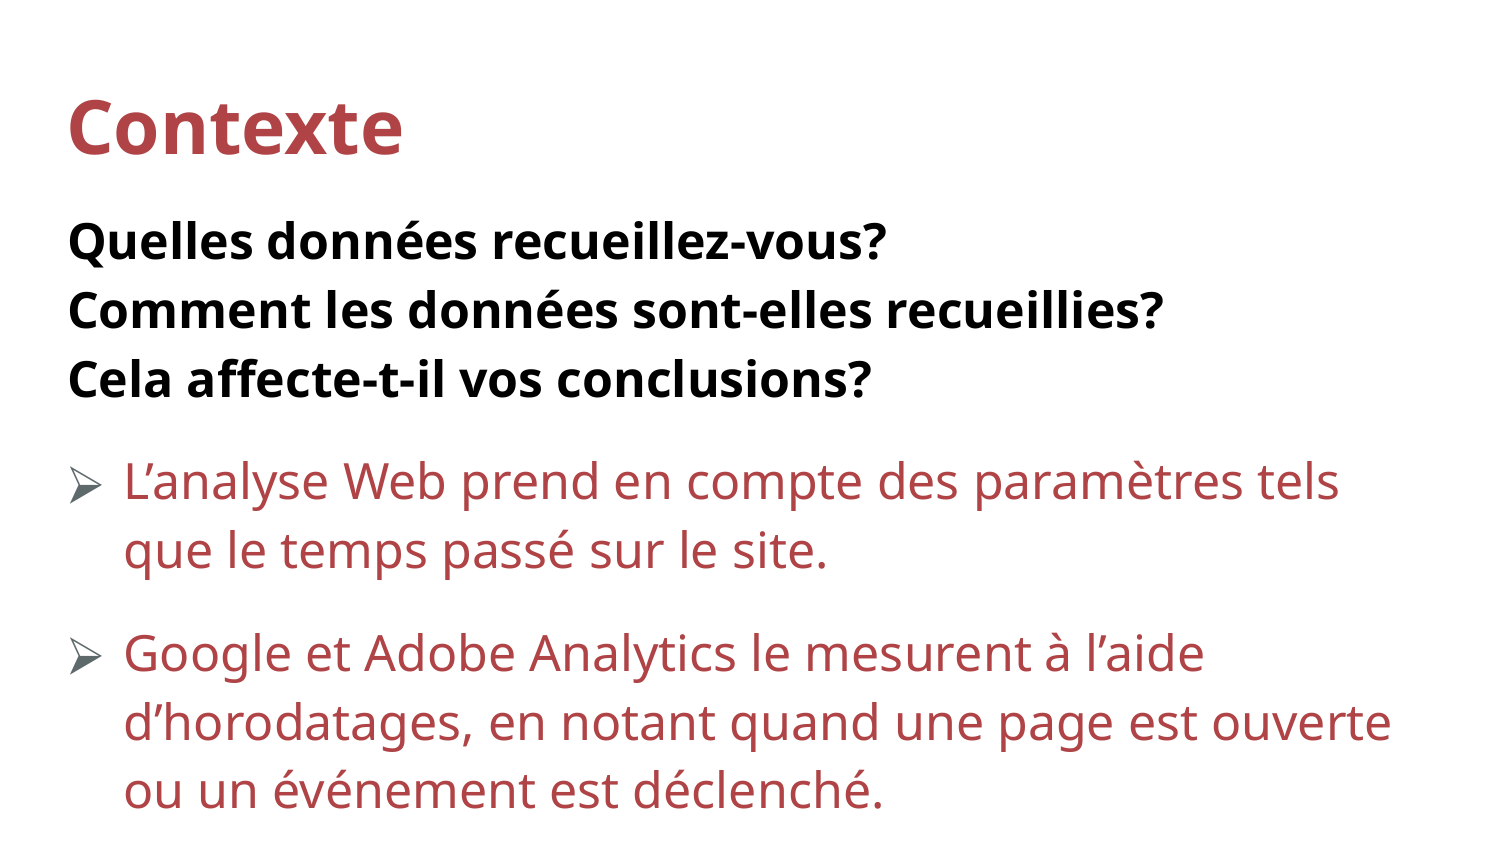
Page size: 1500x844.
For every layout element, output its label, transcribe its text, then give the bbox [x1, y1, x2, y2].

list Quelles données recueillez-vous? Comment les données sont­-elles recueillies? Cela affecte-t-il vos conclusions? L’analyse Web prend en compte des paramètres tels que le temps passé sur le site. Google et Adobe Analytics le mesurent à l’aide d’horodatages, en notant quand une page est ouverte ou un événement est déclenché. [52, 185, 1450, 534]
title Contexte [51, 64, 1449, 167]
